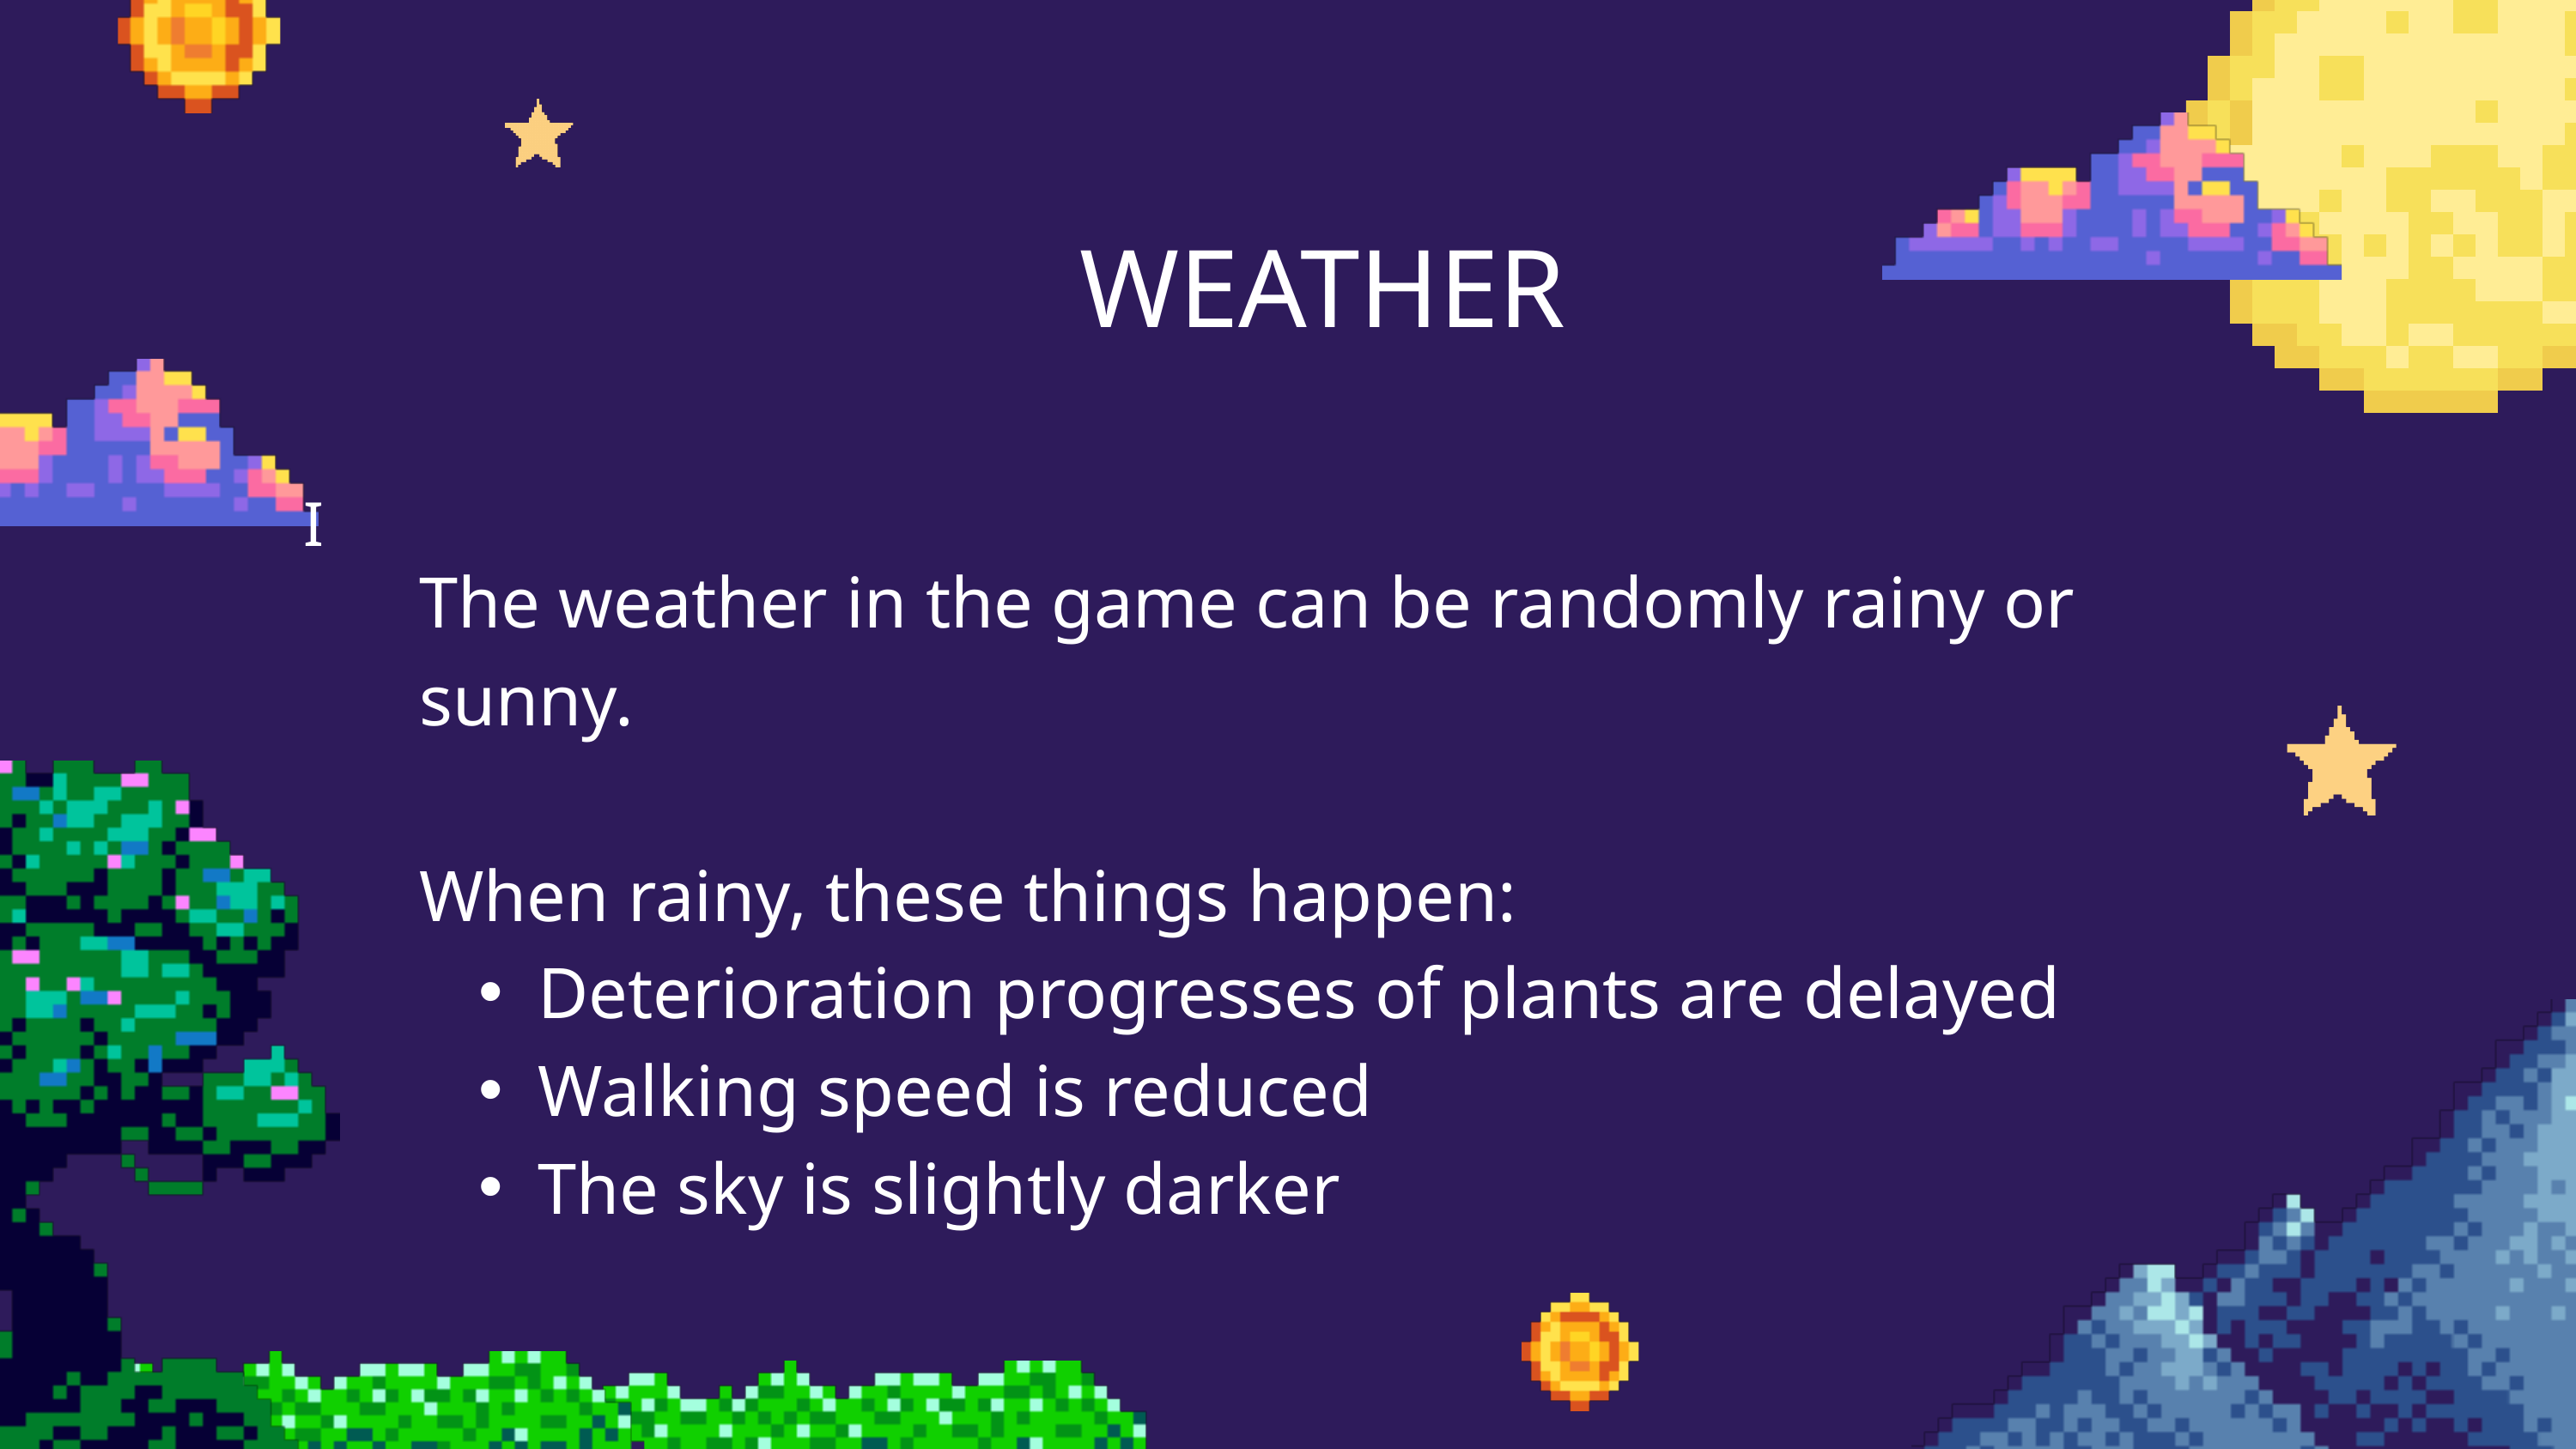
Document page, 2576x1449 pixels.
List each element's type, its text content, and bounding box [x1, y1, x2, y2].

text_box WEATHER [372, 227, 2274, 349]
text_box [1881, 112, 2342, 280]
text_box [118, 0, 281, 113]
text_box [2287, 706, 2397, 815]
text_box I [303, 473, 2342, 559]
text_box [341, 1351, 645, 1449]
text_box [0, 761, 341, 1449]
text_box [505, 99, 574, 167]
text_box [0, 359, 319, 526]
text_box The weather in the game can be randomly rainy or sunny. When rainy, these things happen: Deterioration progresses of plants are delayed Walking speed is reduced The sky is slightly darker [419, 544, 2226, 1228]
text_box [1521, 1293, 1639, 1411]
text_box [1911, 999, 2576, 1449]
text_box [645, 1361, 1160, 1449]
text_box [2185, 0, 2576, 413]
